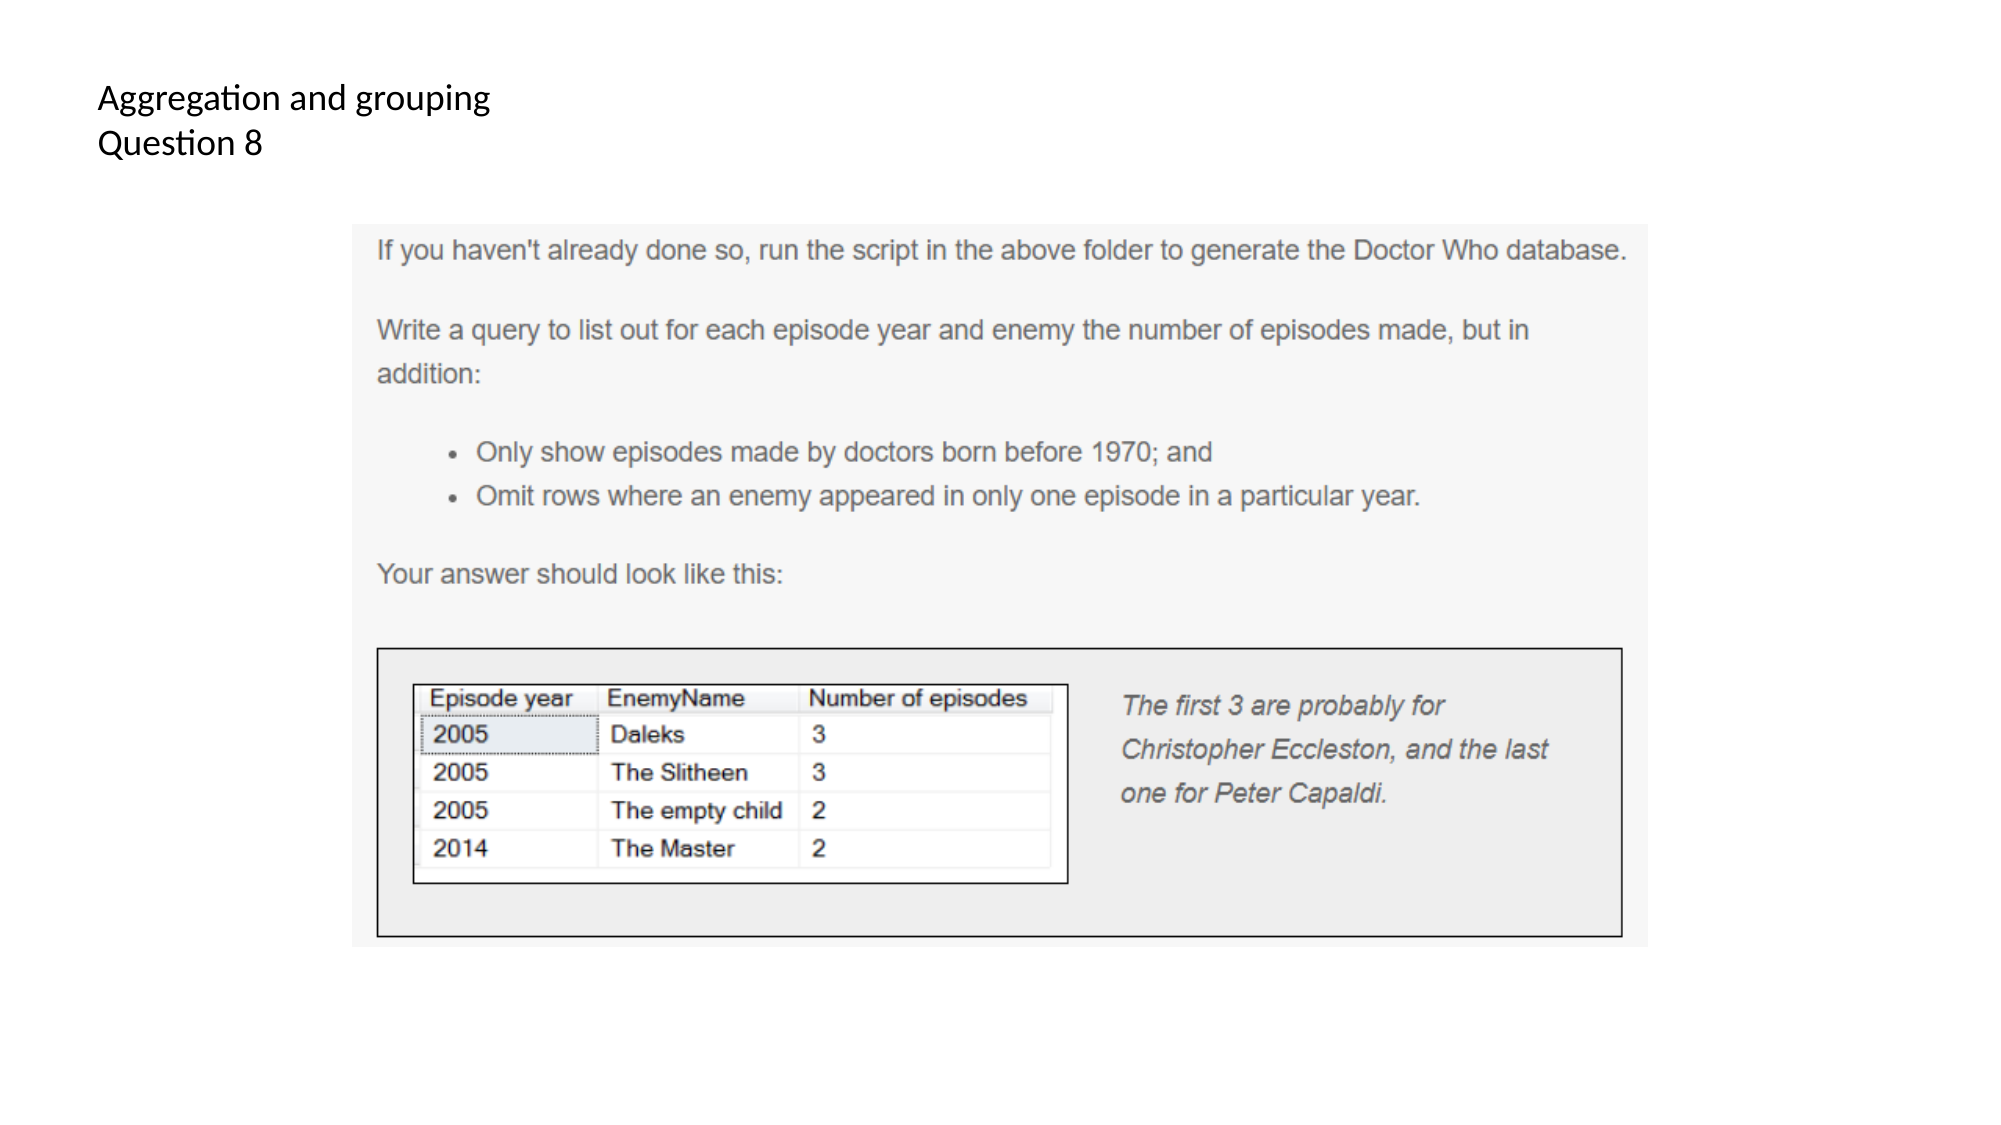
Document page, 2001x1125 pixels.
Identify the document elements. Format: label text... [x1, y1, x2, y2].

picture [352, 224, 1648, 948]
text_box Aggregation and grouping Question 8 [82, 65, 1083, 171]
